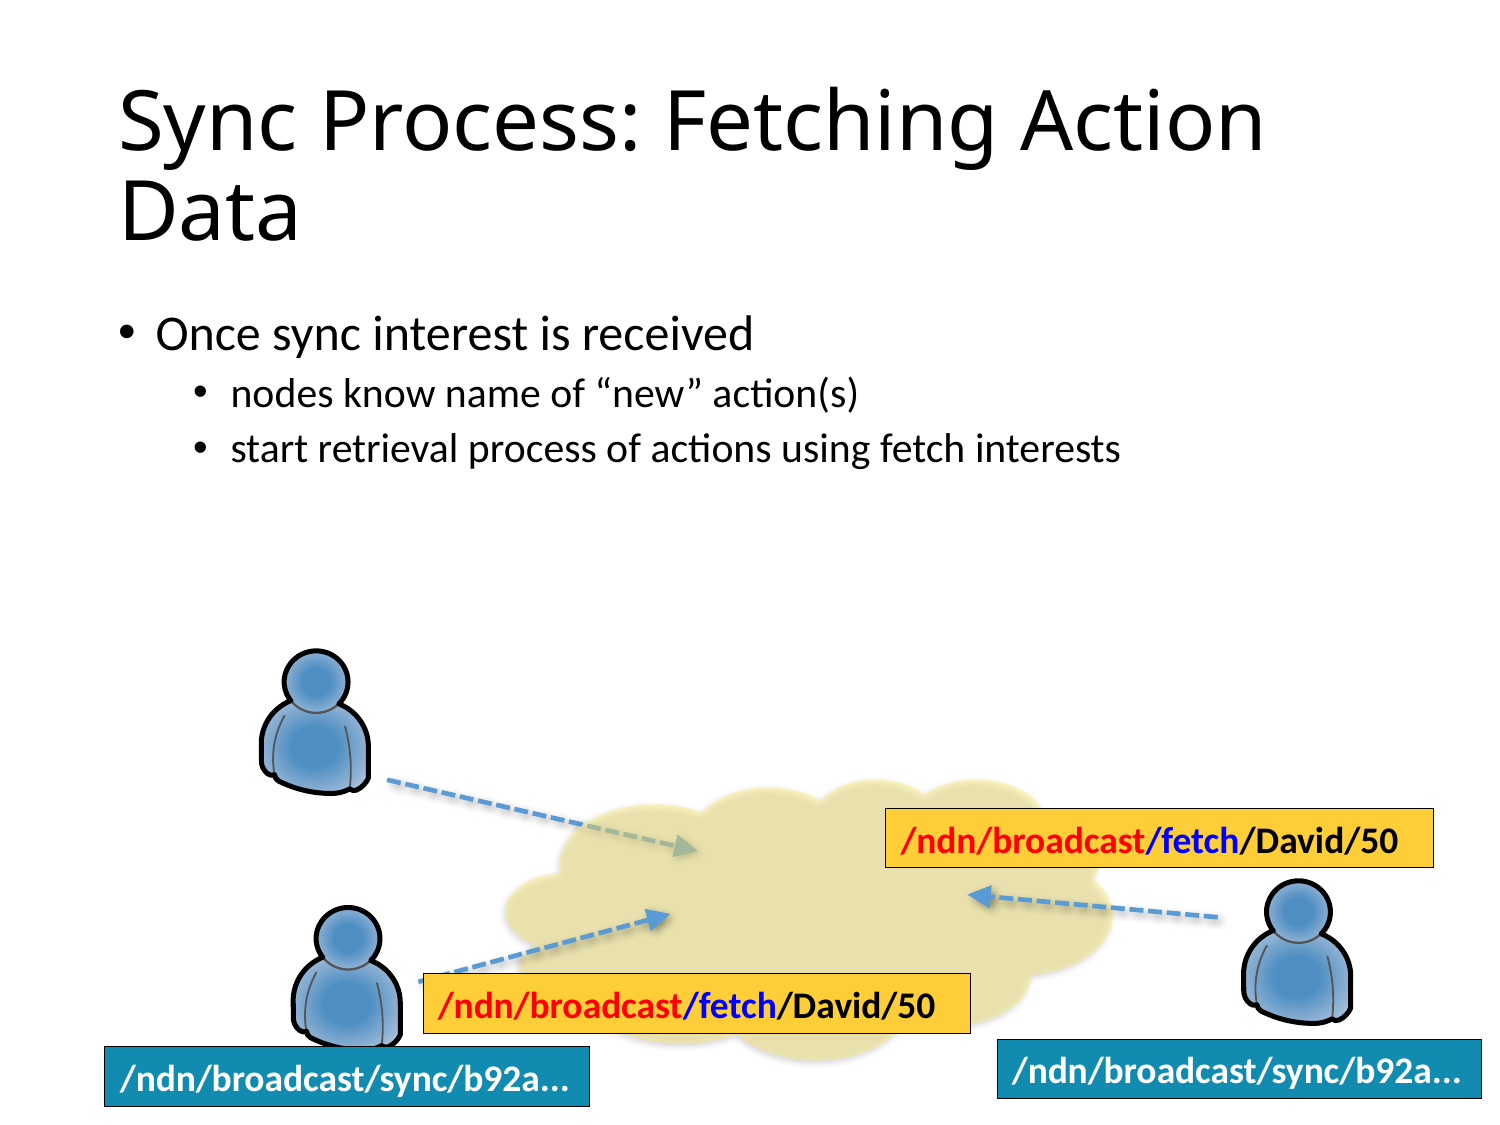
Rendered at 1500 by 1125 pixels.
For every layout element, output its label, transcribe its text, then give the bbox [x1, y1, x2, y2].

title Sync Process: Fetching Action Data [103, 59, 1397, 278]
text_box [387, 779, 698, 851]
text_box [418, 914, 671, 982]
text_box /ndn/broadcast/fetch/David/50 [423, 973, 971, 1034]
text_box [504, 778, 1114, 1025]
picture [255, 645, 374, 799]
list Once sync interest is received nodes know name of “new” action(s) start retrieval process of actions using fetch interests [103, 299, 1397, 735]
slide_number 18 [1059, 1042, 1397, 1103]
text_box [624, 1034, 896, 1062]
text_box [967, 894, 1218, 918]
text_box /ndn/broadcast/fetch/David/50 [885, 808, 1434, 868]
picture [287, 902, 406, 1056]
text_box /ndn/broadcast/sync/b92a... [104, 1046, 590, 1107]
picture [1238, 875, 1357, 1029]
text_box /ndn/broadcast/sync/b92a... [997, 1039, 1482, 1099]
